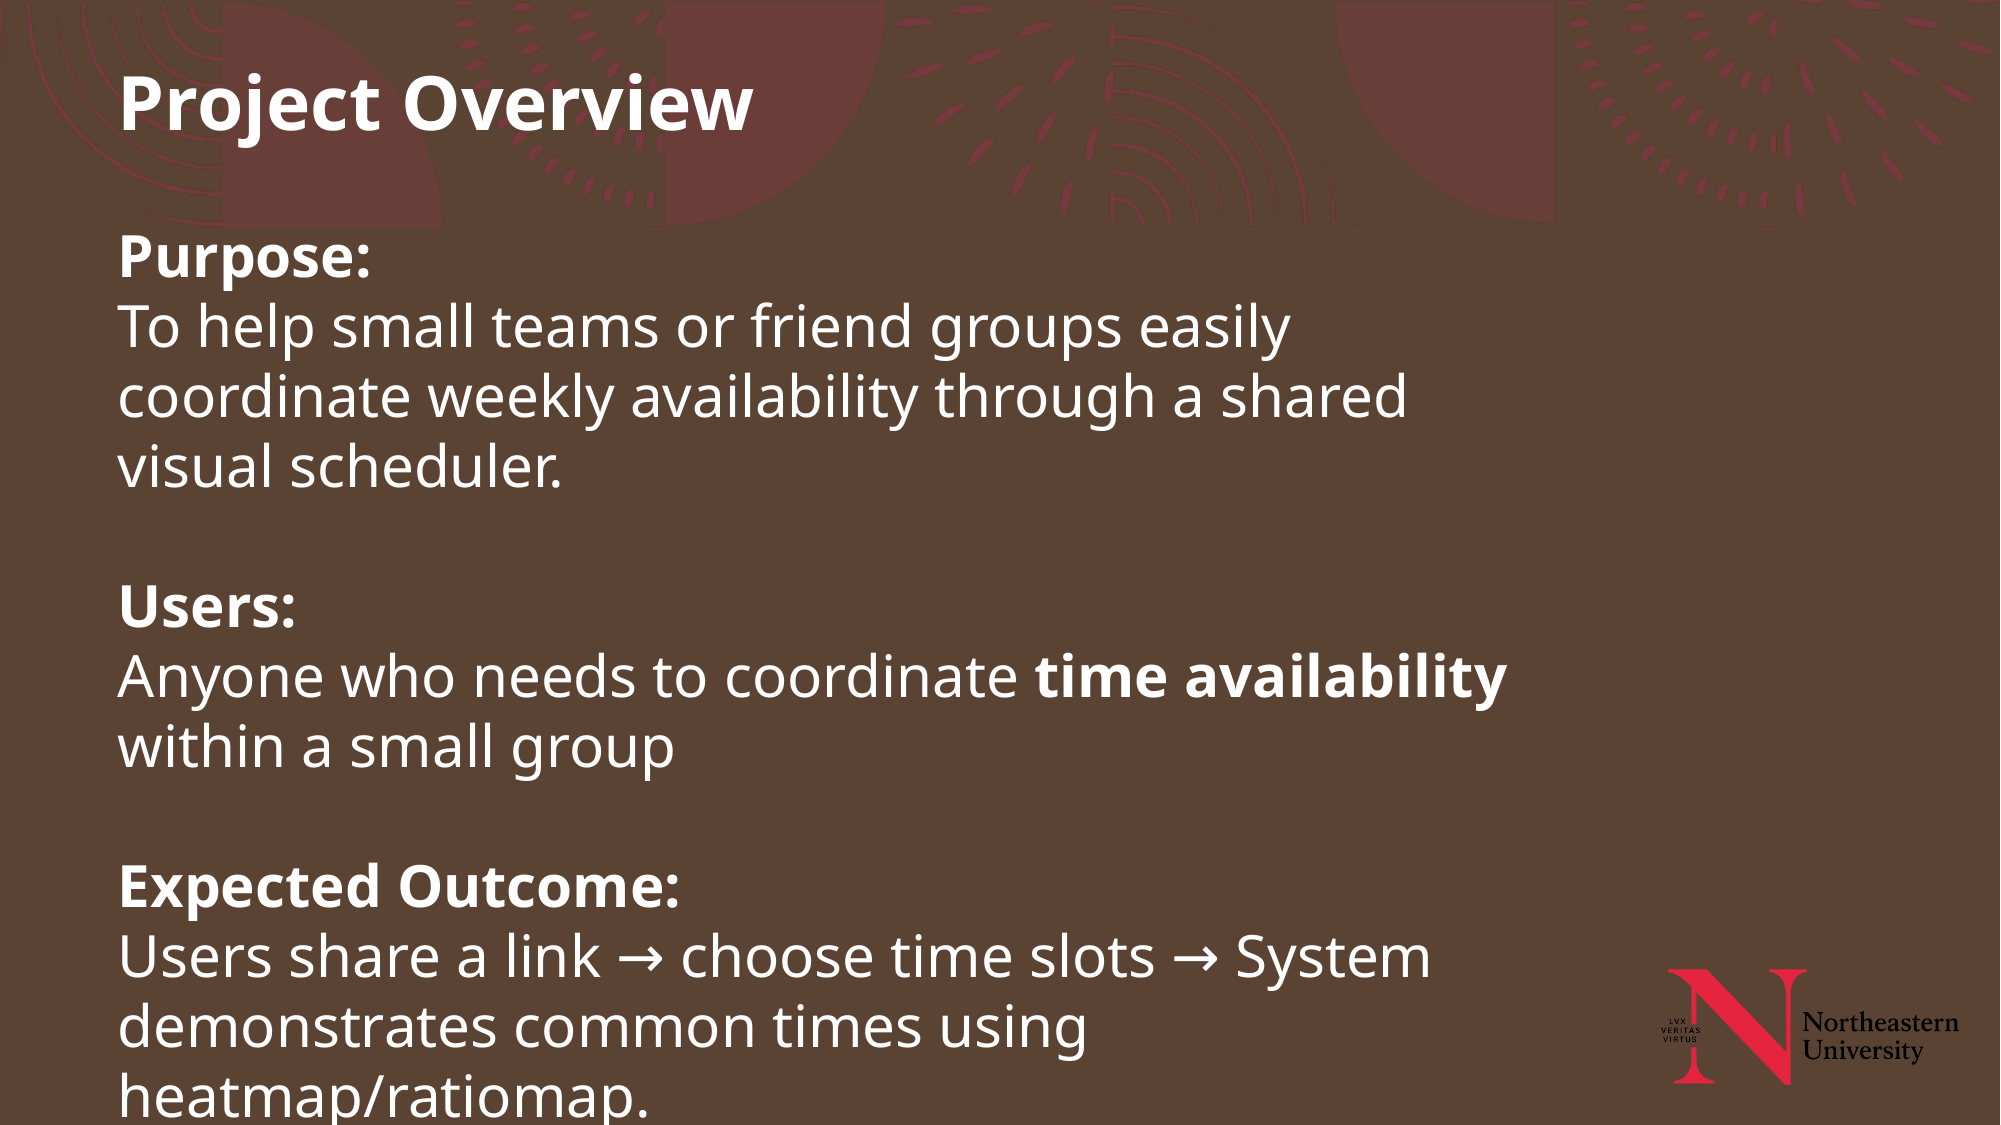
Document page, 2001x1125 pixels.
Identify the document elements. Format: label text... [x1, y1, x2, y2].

text_box Purpose: To help small teams or friend groups easily coordinate weekly availability through a shared visual scheduler. Users: Anyone who needs to coordinate time availability within a small group Expected Outcome: Users share a link → choose time slots → System demonstrates common times using heatmap/ratiomap. [103, 212, 1587, 1125]
text_box Project Overview [103, 48, 1657, 153]
picture [1656, 880, 1968, 1125]
